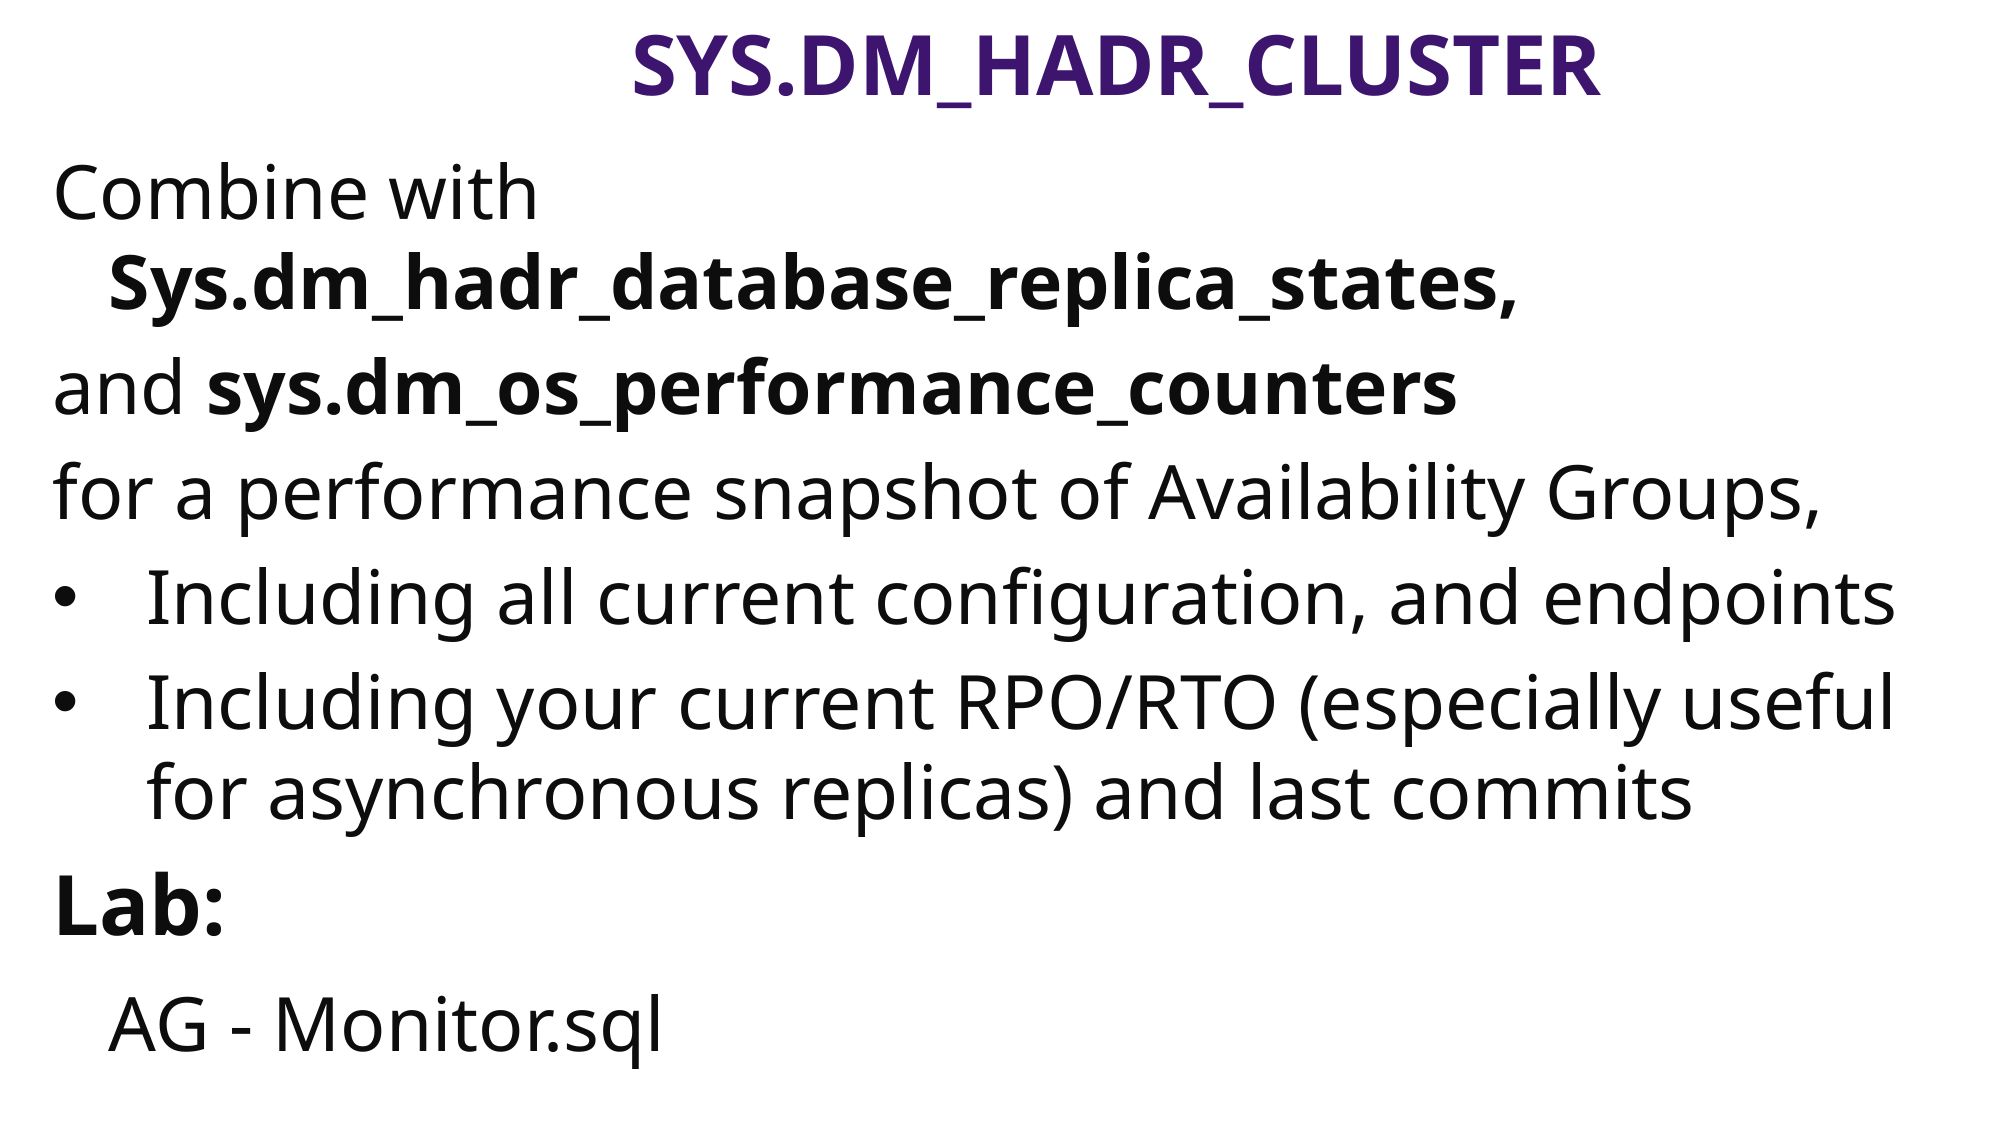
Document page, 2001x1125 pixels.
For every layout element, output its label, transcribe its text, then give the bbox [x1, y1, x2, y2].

title sys.dm_hadr_cluster [316, 0, 1917, 125]
list Combine with Sys.dm_hadr_database_replica_states, and sys.dm_os_performance_counters for a performance snapshot of Availability Groups, Including all current configuration, and endpoints Including your current RPO/RTO (especially useful for asynchronous replicas) and last commits Lab: AG - Monitor.sql [37, 137, 1975, 1088]
